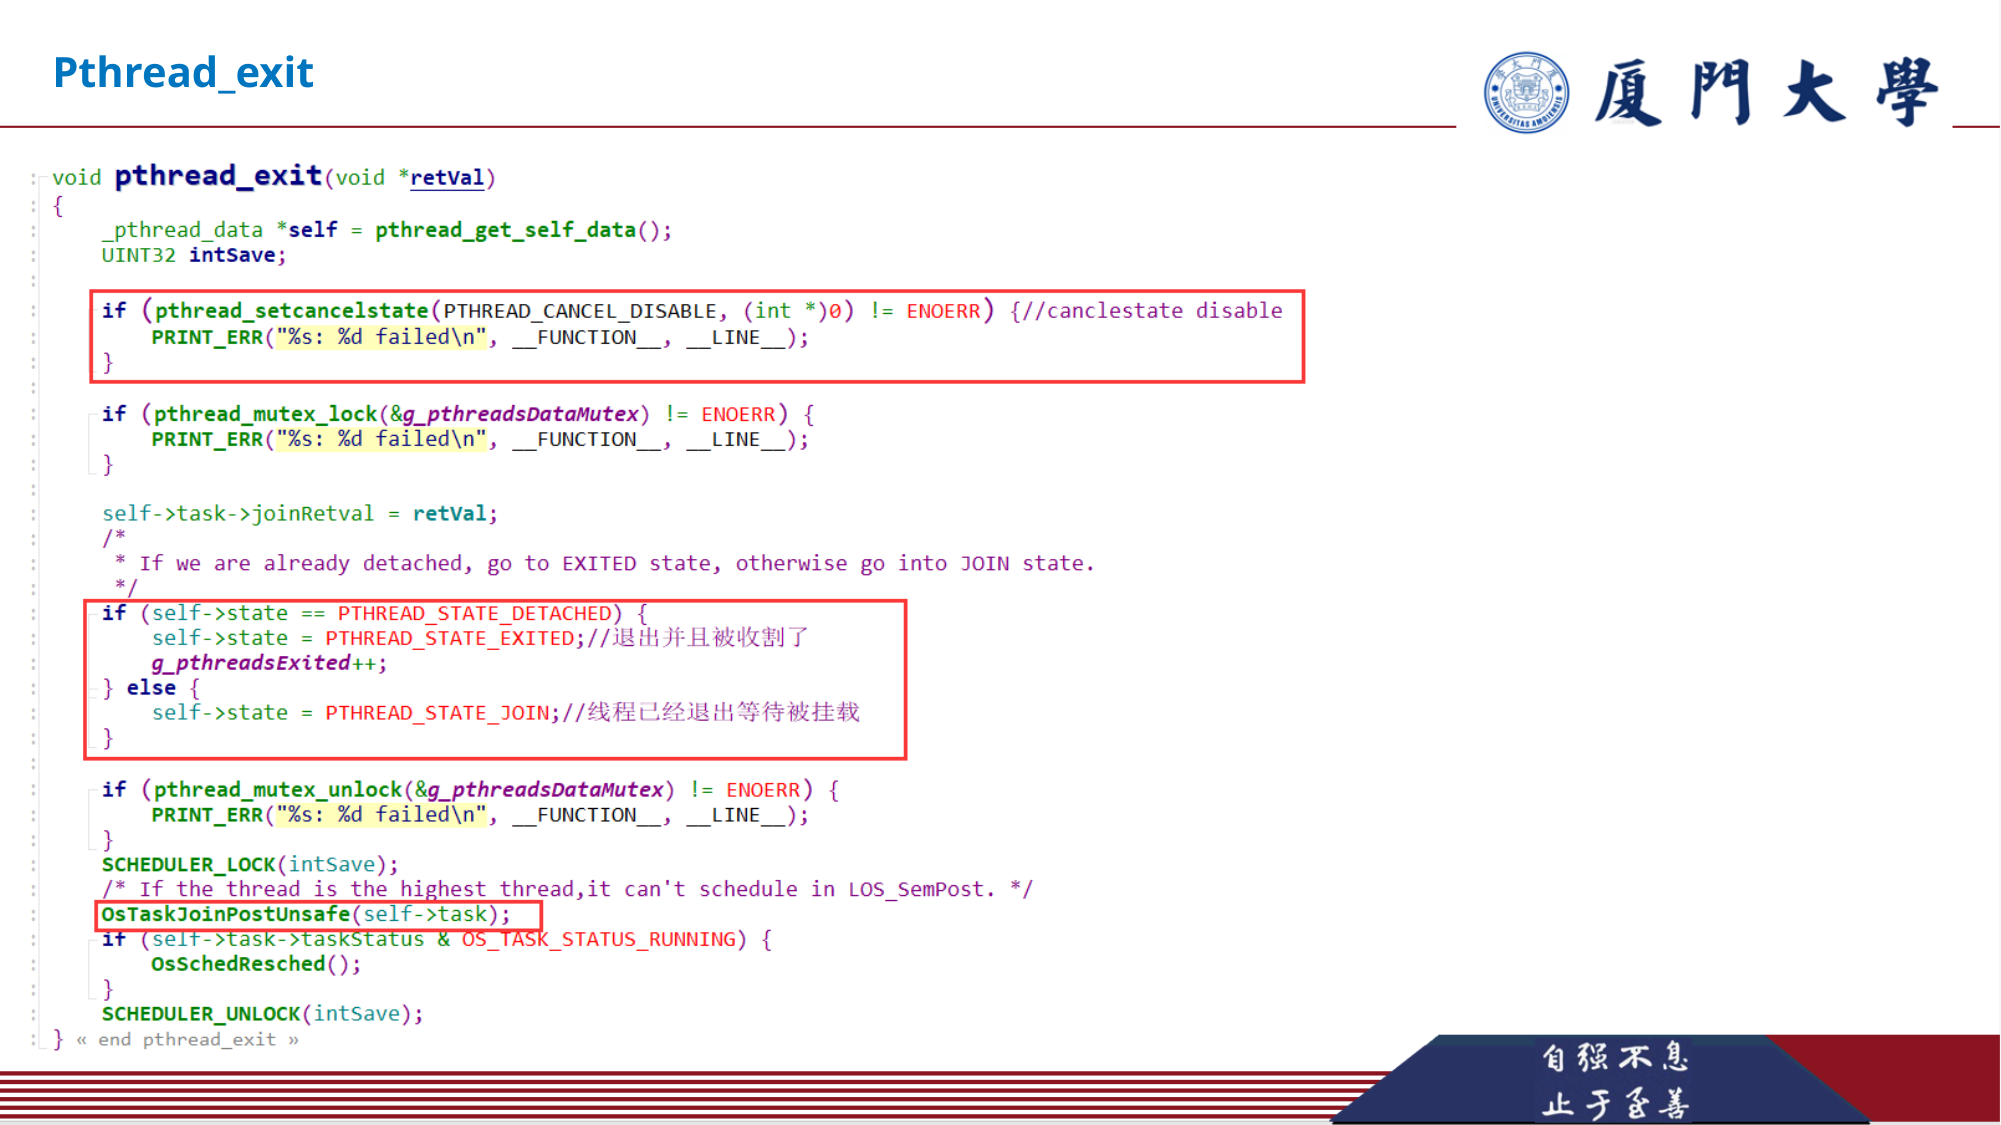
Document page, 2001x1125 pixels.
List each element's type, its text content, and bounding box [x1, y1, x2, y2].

picture [0, 0, 2001, 1125]
list Pthread_exit [37, 38, 463, 97]
